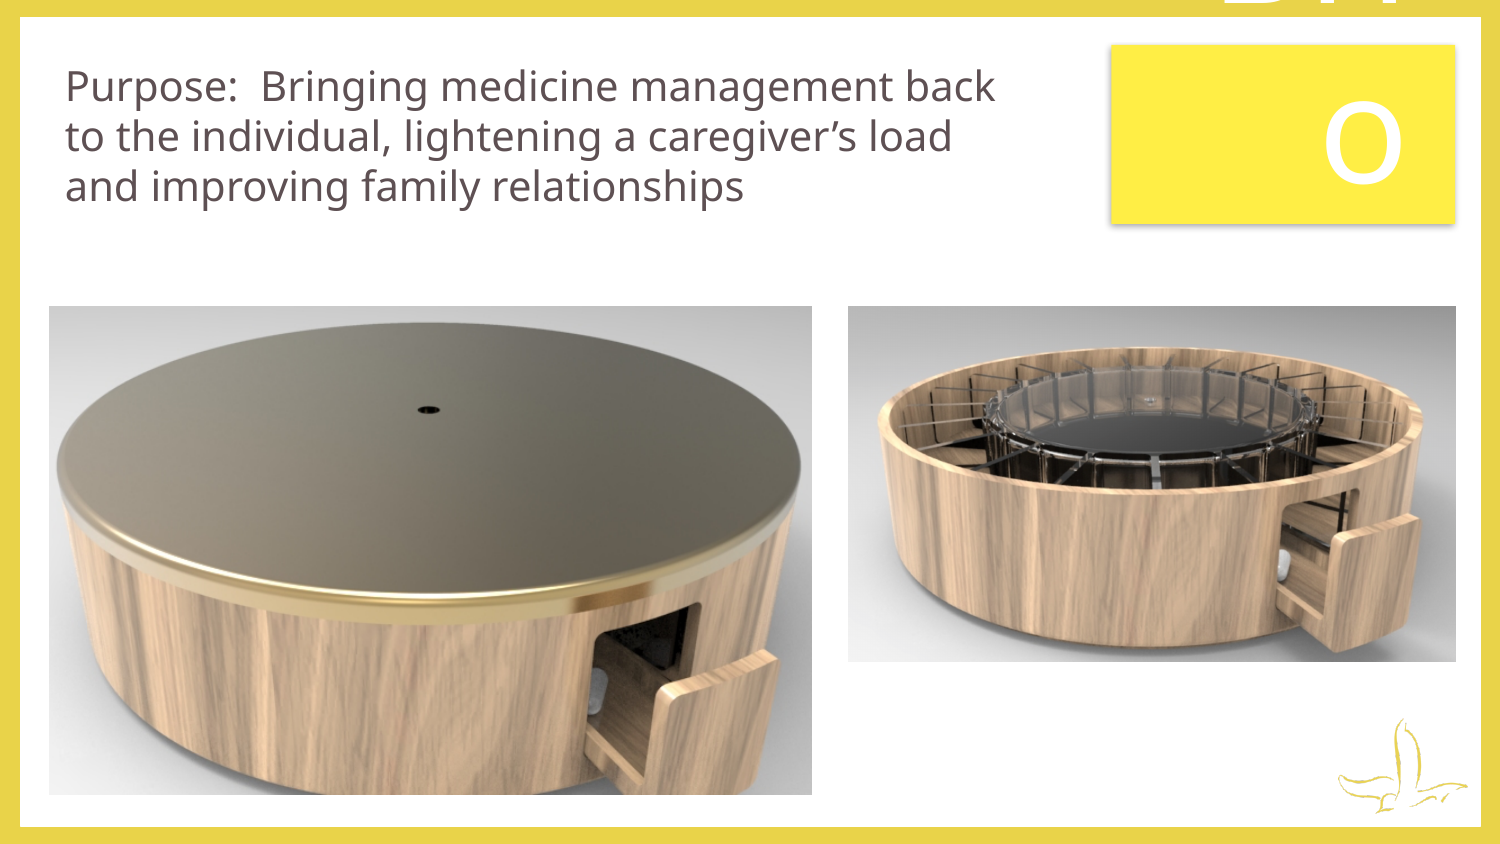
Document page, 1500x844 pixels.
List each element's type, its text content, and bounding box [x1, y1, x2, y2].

text_box [1111, 44, 1456, 225]
picture [848, 306, 1456, 662]
text_box Purpose: Bringing medicine management back to the individual, lightening a caregiver’s load and improving family relationships [49, 44, 1034, 171]
title Brio [1140, 46, 1424, 229]
picture [49, 306, 812, 796]
text_box [20, 17, 1481, 827]
text_box [1241, 691, 1425, 814]
picture [1338, 718, 1469, 814]
